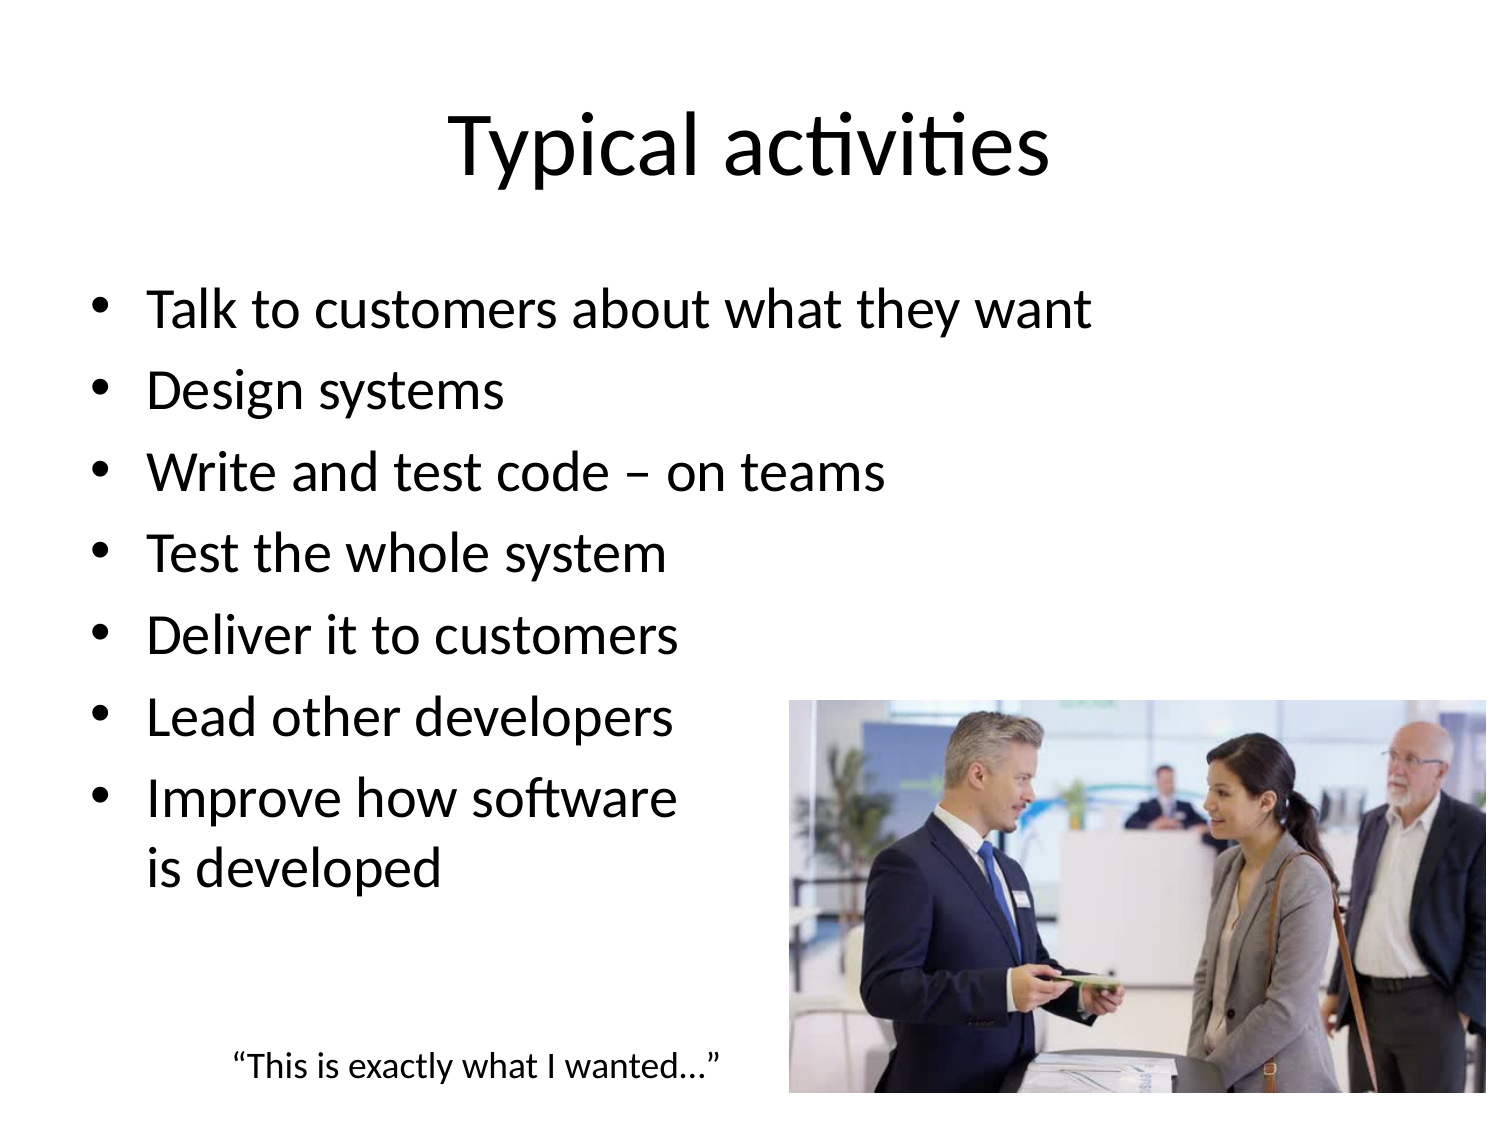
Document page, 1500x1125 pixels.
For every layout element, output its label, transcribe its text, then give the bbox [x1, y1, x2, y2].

list Talk to customers about what they want Design systems Write and test code – on teams Test the whole system Deliver it to customers Lead other developers Improve how software is developed [75, 262, 1425, 1005]
text_box “This is exactly what I wanted…” [216, 1033, 737, 1094]
title Typical activities [75, 45, 1425, 233]
picture [789, 700, 1486, 1094]
